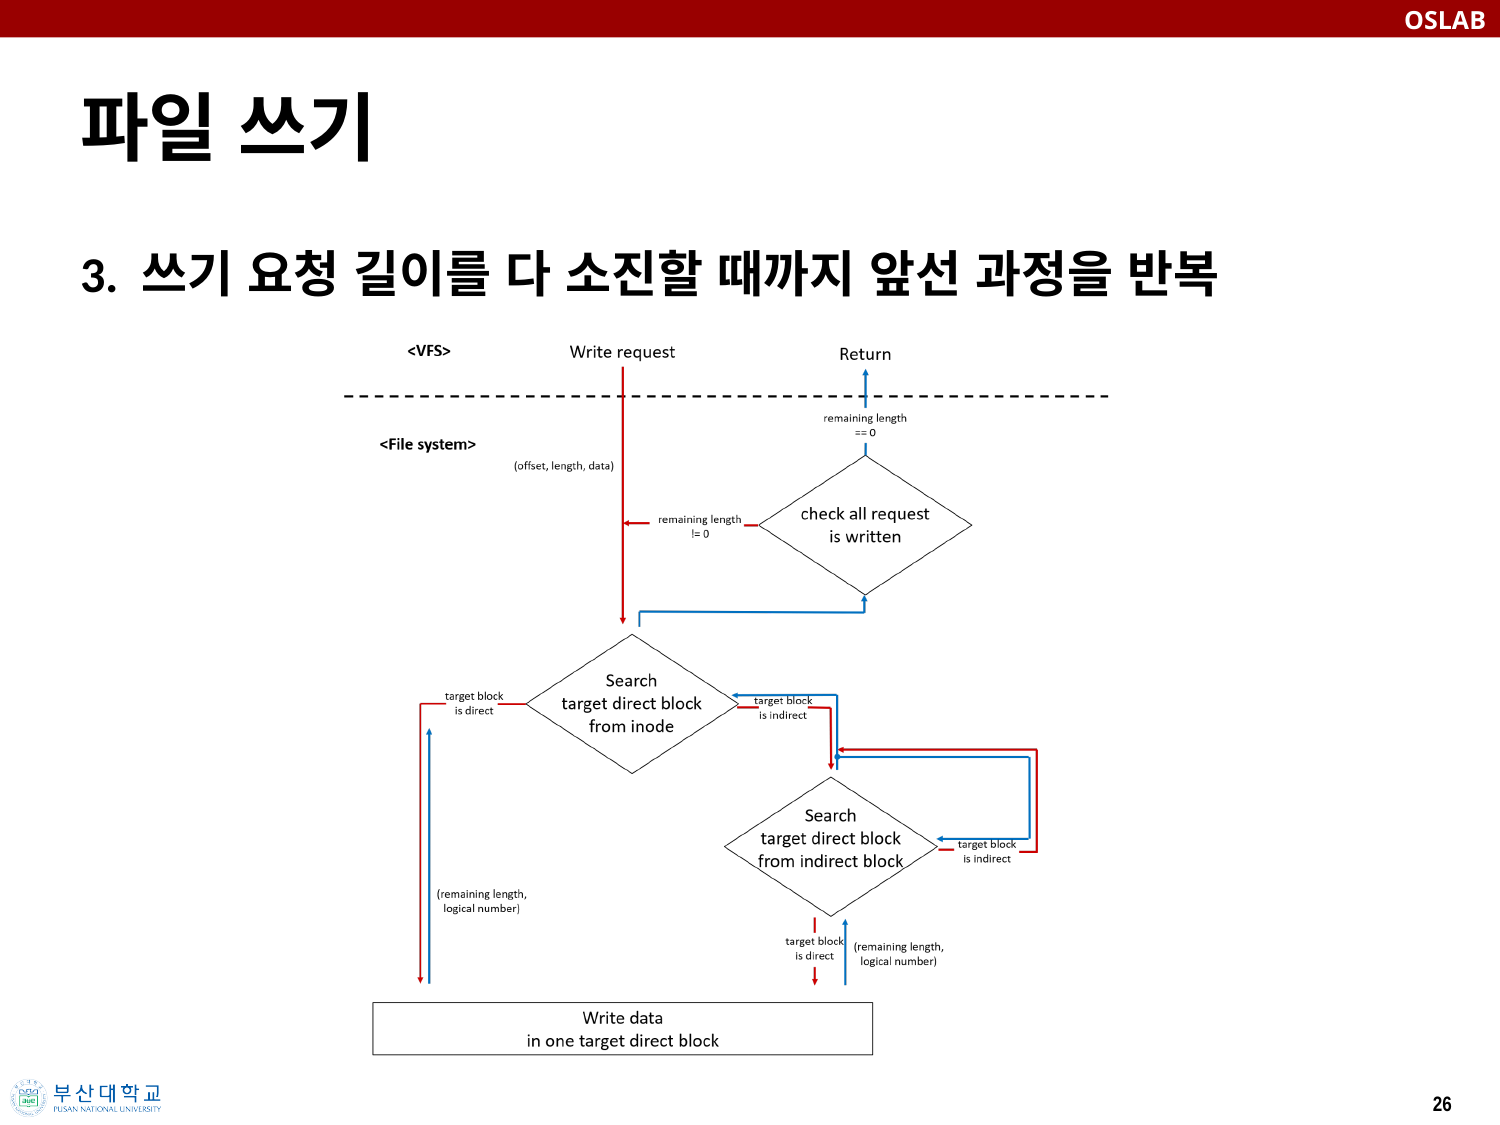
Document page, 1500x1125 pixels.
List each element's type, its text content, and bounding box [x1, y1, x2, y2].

picture [8, 1078, 163, 1118]
title 파일 쓰기 [64, 62, 1438, 188]
picture [343, 334, 1109, 1063]
text_box 3. 쓰기 요청 길이를 다 소진할 때까지 앞선 과정을 반복 [65, 209, 1438, 335]
